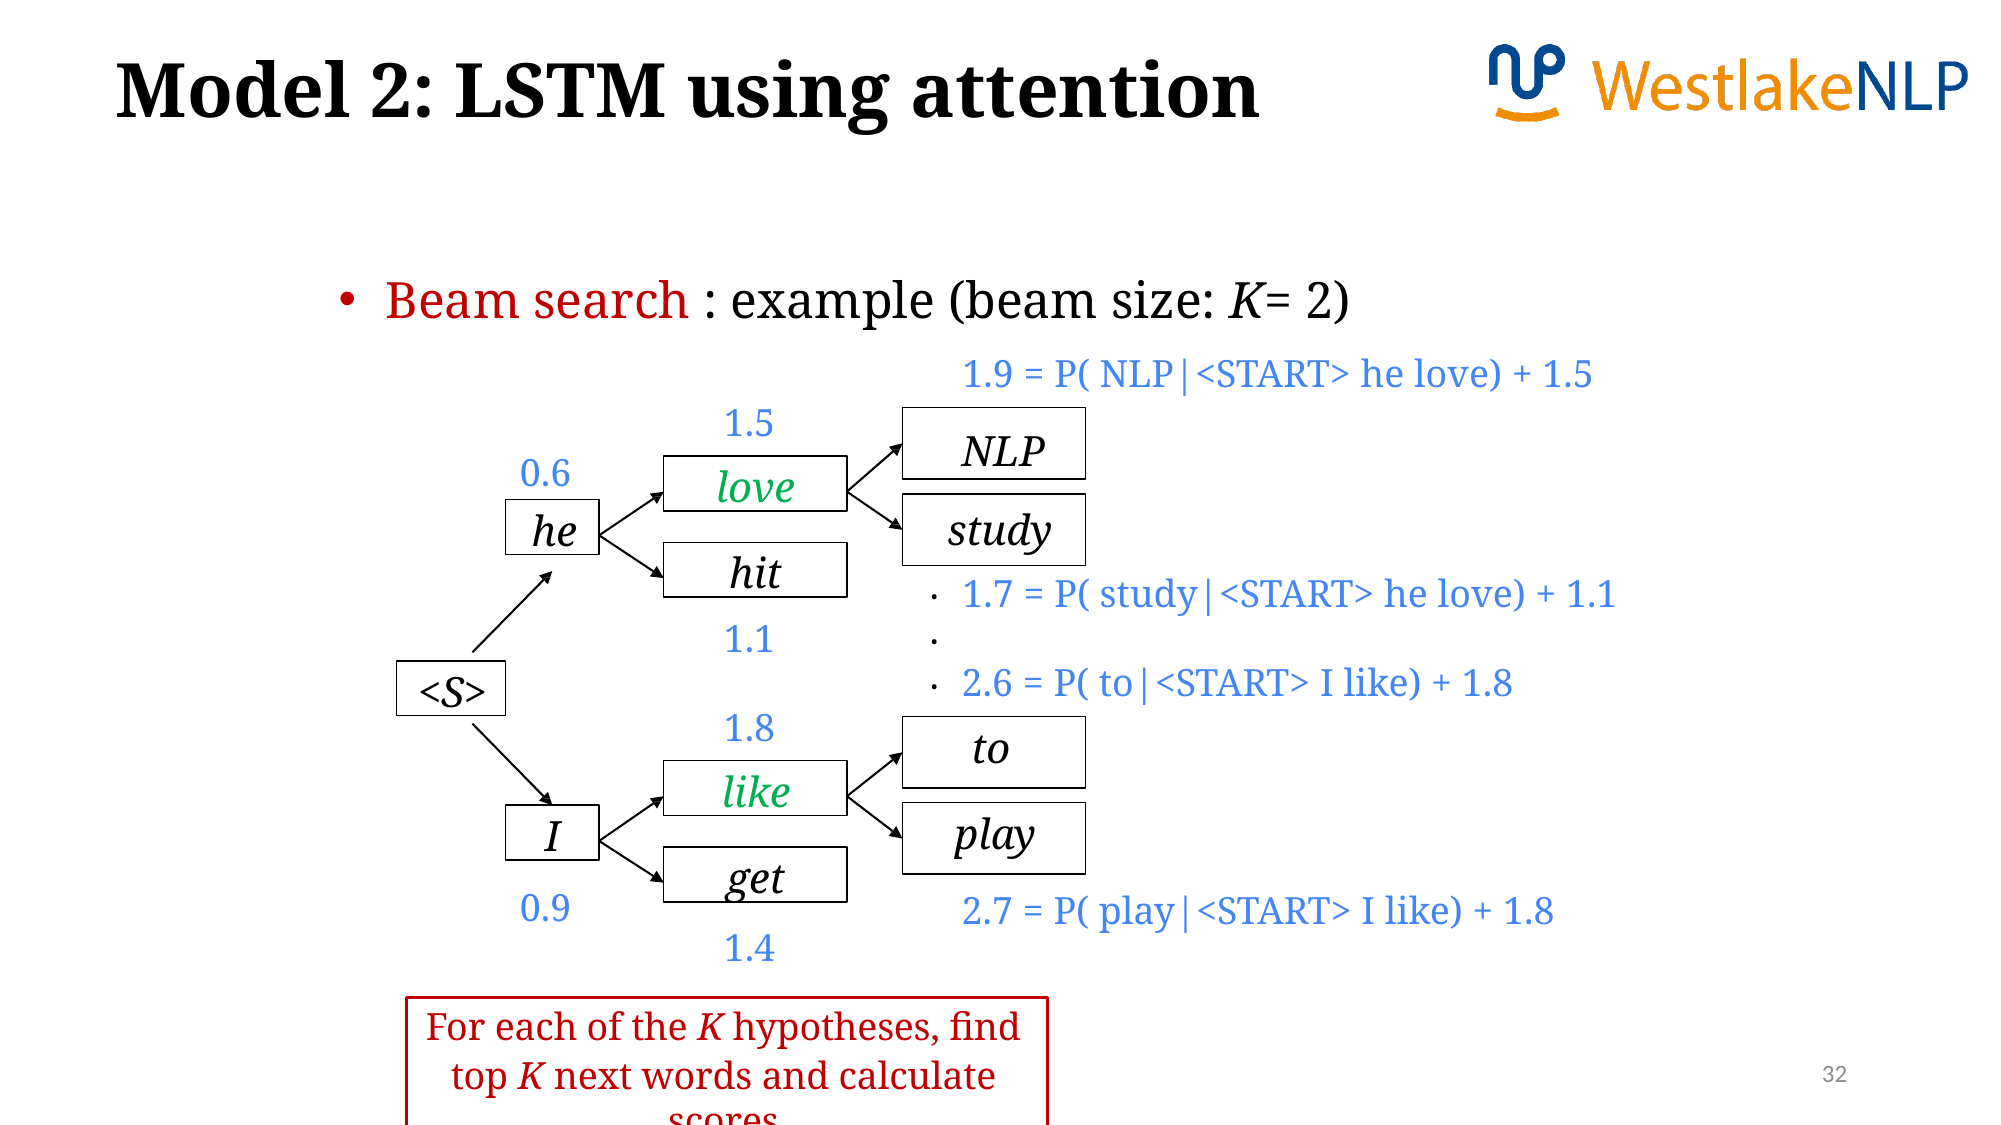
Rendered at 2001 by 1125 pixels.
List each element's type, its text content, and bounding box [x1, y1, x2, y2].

text_box . . . [914, 554, 955, 705]
text_box 1.1 [721, 613, 785, 661]
text_box Model 2: LSTM using attention [101, 34, 1308, 140]
text_box to [969, 719, 1019, 772]
text_box Beam search : example (beam size: K= 2) [323, 260, 1366, 336]
text_box [902, 407, 1086, 479]
text_box 1.5 [721, 396, 785, 444]
text_box hit [663, 542, 847, 598]
text_box [846, 795, 903, 839]
text_box play [940, 805, 1048, 858]
text_box 2.6 = P( to|<START> I like) + 1.8 [959, 657, 1684, 705]
text_box [600, 491, 664, 535]
text_box 1.7 = P( study|<START> he love) + 1.1 [960, 568, 1685, 616]
text_box [600, 840, 664, 883]
text_box get [663, 846, 847, 902]
text_box For each of the K hypotheses, find top K next words and calculate scores [406, 997, 1048, 1125]
text_box [902, 802, 1086, 875]
text_box 0.6 [517, 446, 582, 494]
text_box 1.8 [721, 701, 785, 749]
text_box <S> [396, 660, 506, 716]
text_box [846, 490, 903, 530]
text_box love [663, 455, 847, 511]
text_box I [505, 805, 600, 860]
text_box [471, 571, 553, 654]
slide_number 32 [1412, 1042, 1863, 1103]
text_box [902, 716, 1086, 788]
text_box like [663, 760, 847, 816]
text_box [902, 493, 1086, 566]
text_box [846, 443, 903, 491]
text_box he [505, 499, 600, 555]
text_box 1.4 [721, 922, 785, 970]
text_box 1.9 = P( NLP|<START> he love) + 1.5 [960, 348, 1685, 396]
text_box study [945, 501, 1059, 554]
text_box [600, 796, 664, 841]
picture [1459, 0, 2000, 170]
text_box NLP [959, 422, 1057, 475]
text_box [846, 752, 903, 796]
text_box 2.7 = P( play|<START> I like) + 1.8 [959, 885, 1684, 933]
text_box 0.9 [517, 882, 582, 930]
text_box [600, 534, 664, 579]
text_box [471, 723, 553, 806]
